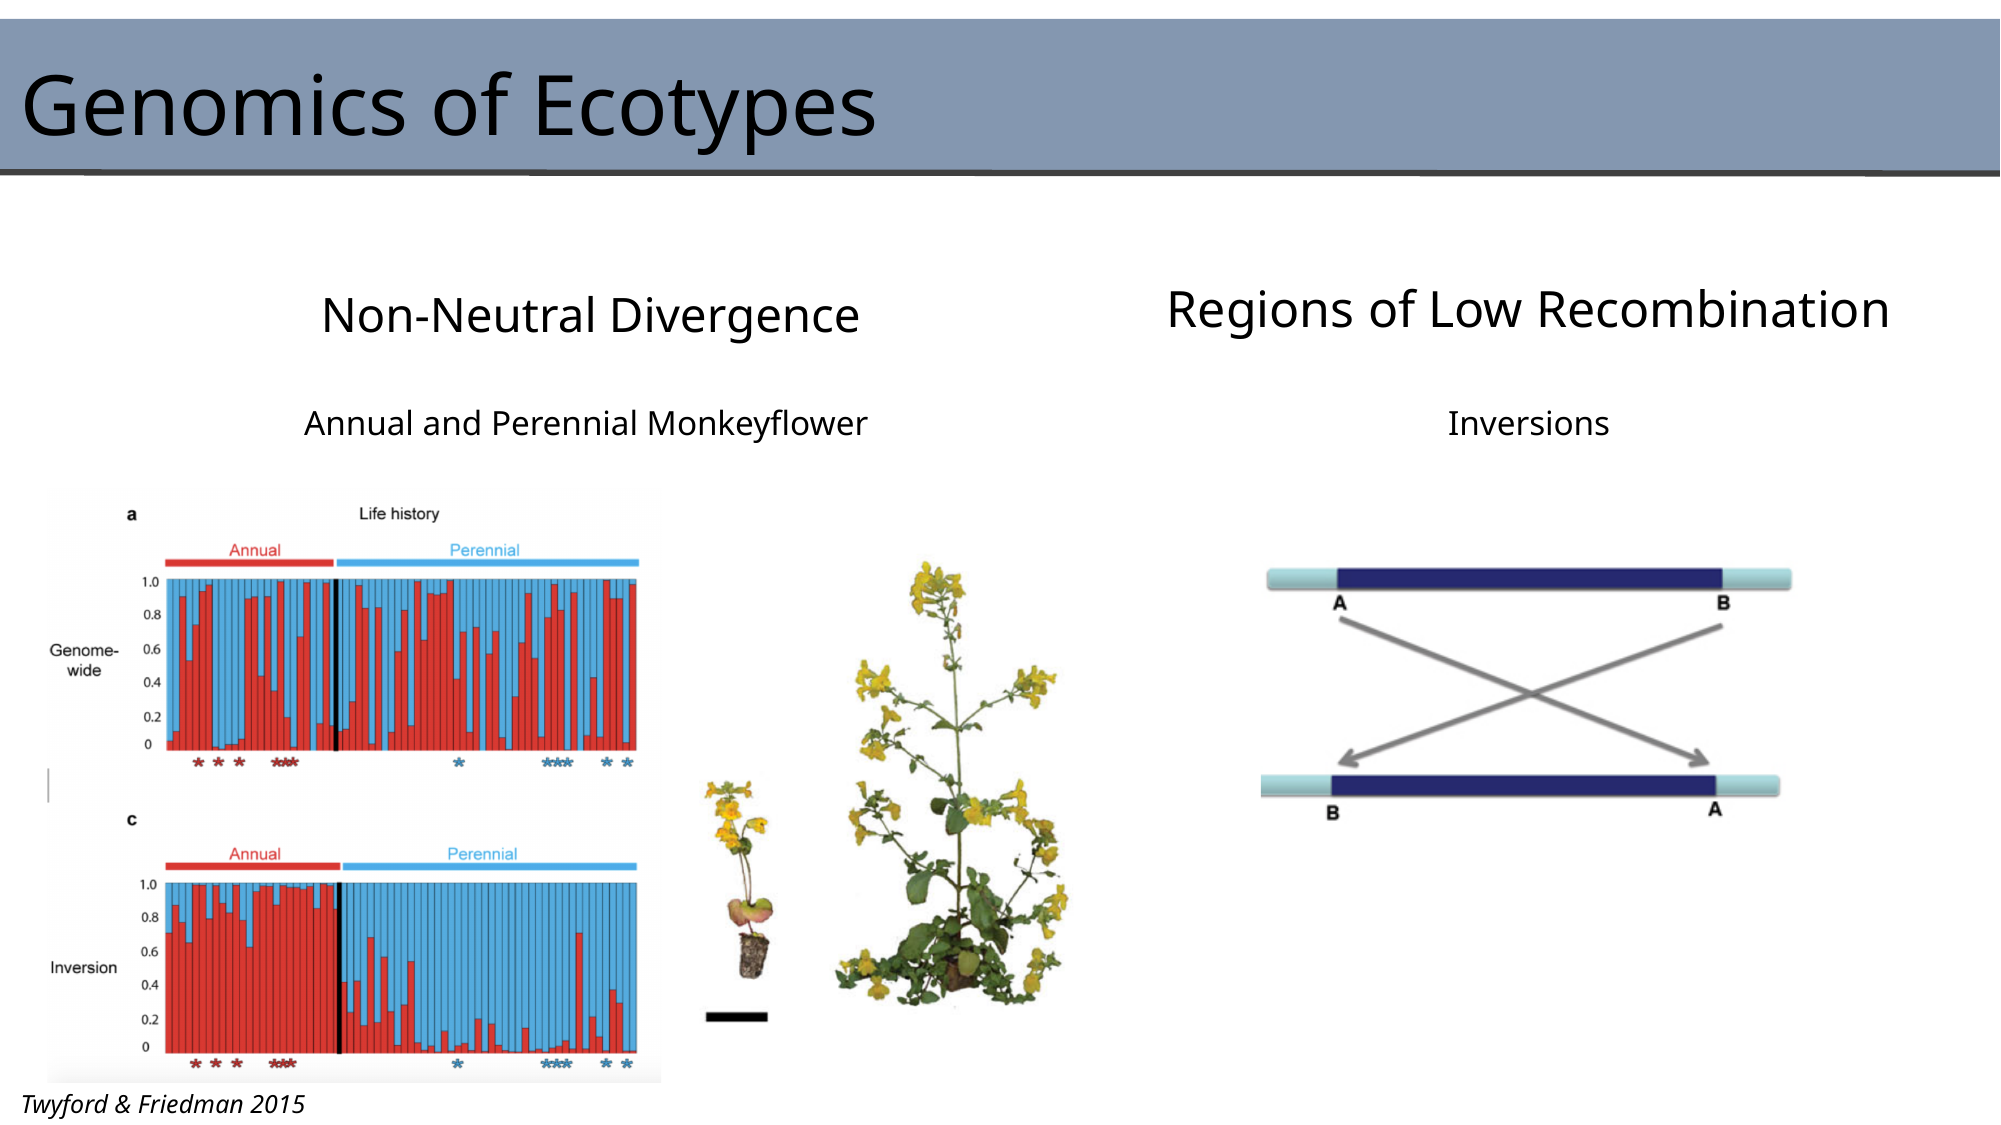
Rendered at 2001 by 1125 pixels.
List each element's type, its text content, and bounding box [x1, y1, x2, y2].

text_box Inversions [1206, 394, 1852, 449]
text_box Regions of Low Recombination [1142, 270, 1916, 346]
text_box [0, 0, 2000, 218]
text_box Annual and Perennial Monkeyflower [268, 395, 914, 450]
text_box Twyford & Friedman 2015 [5, 1081, 817, 1125]
list Non-Neutral Divergence [297, 252, 885, 364]
picture [1260, 560, 1798, 824]
picture [47, 488, 1143, 1083]
